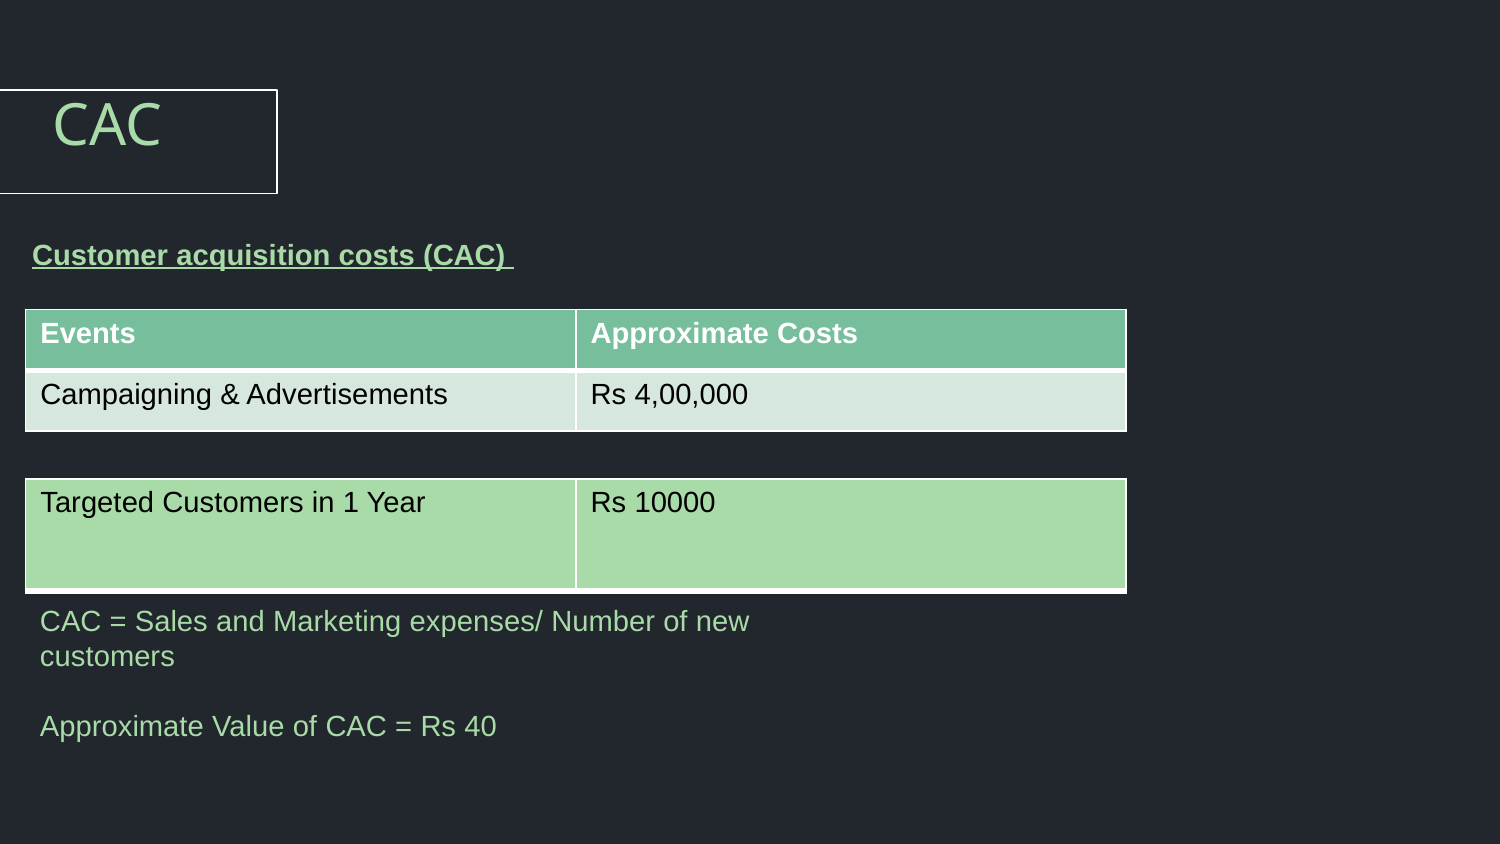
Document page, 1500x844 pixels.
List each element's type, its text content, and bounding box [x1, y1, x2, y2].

text_box Customer acquisition costs (CAC) [17, 229, 530, 279]
table_header Approximate Costs [577, 310, 1125, 368]
title CAC [37, 44, 340, 200]
subtitle [25, 332, 1363, 788]
table_cell Campaigning & Advertisements [26, 373, 575, 430]
table_cell Rs 4,00,000 [577, 373, 1125, 430]
table_header Targeted Customers in 1 Year [26, 480, 575, 588]
table_header Rs 10000 [577, 480, 1125, 588]
table_header Events [26, 310, 575, 368]
text_box CAC = Sales and Marketing expenses/ Number of new customers Approximate Value of CAC = Rs 40 [25, 595, 776, 750]
